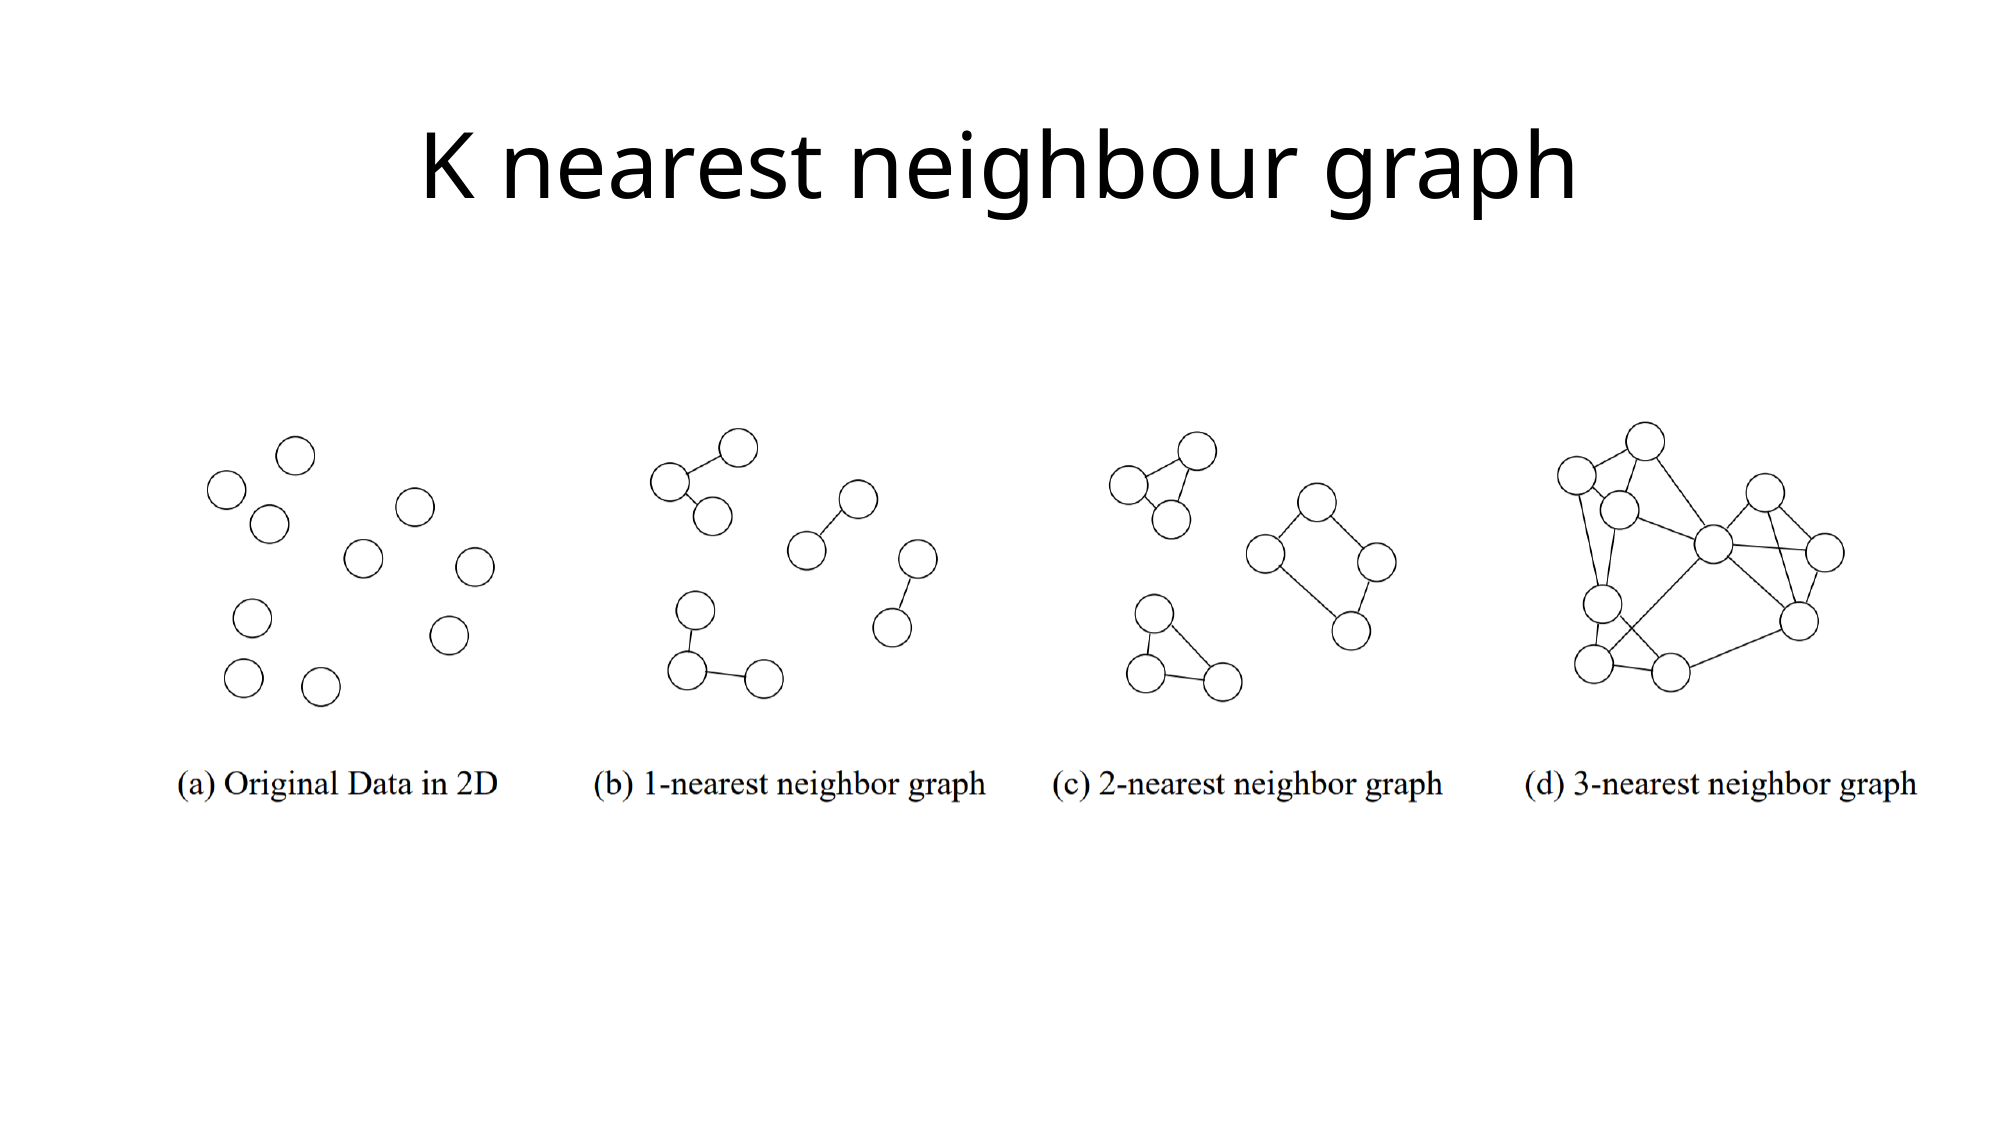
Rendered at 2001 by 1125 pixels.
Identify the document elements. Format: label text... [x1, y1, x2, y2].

picture [160, 409, 1939, 809]
title K nearest neighbour graph [137, 59, 1863, 278]
